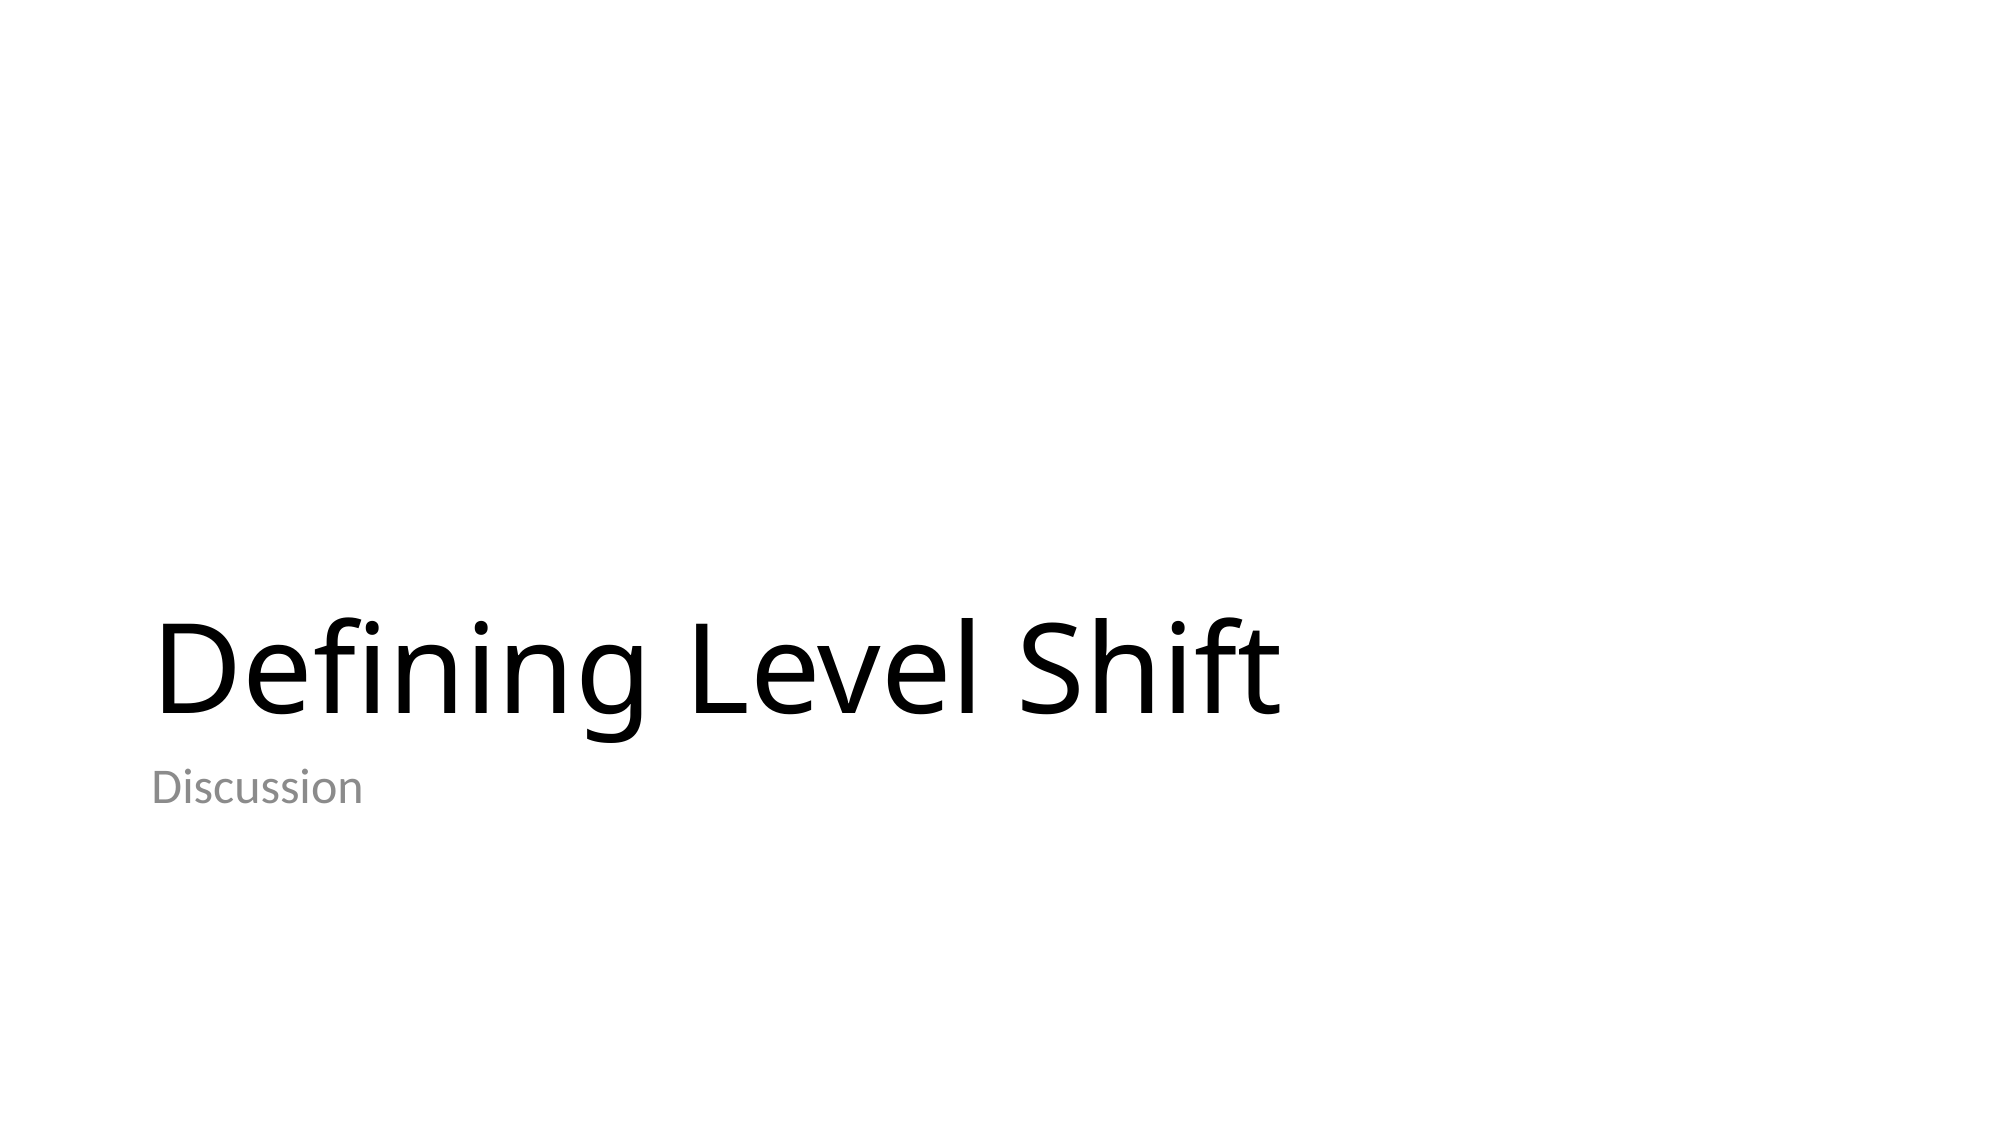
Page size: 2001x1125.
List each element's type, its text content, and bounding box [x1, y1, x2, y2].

list Discussion [136, 752, 1862, 999]
title Defining Level Shift [136, 280, 1862, 749]
